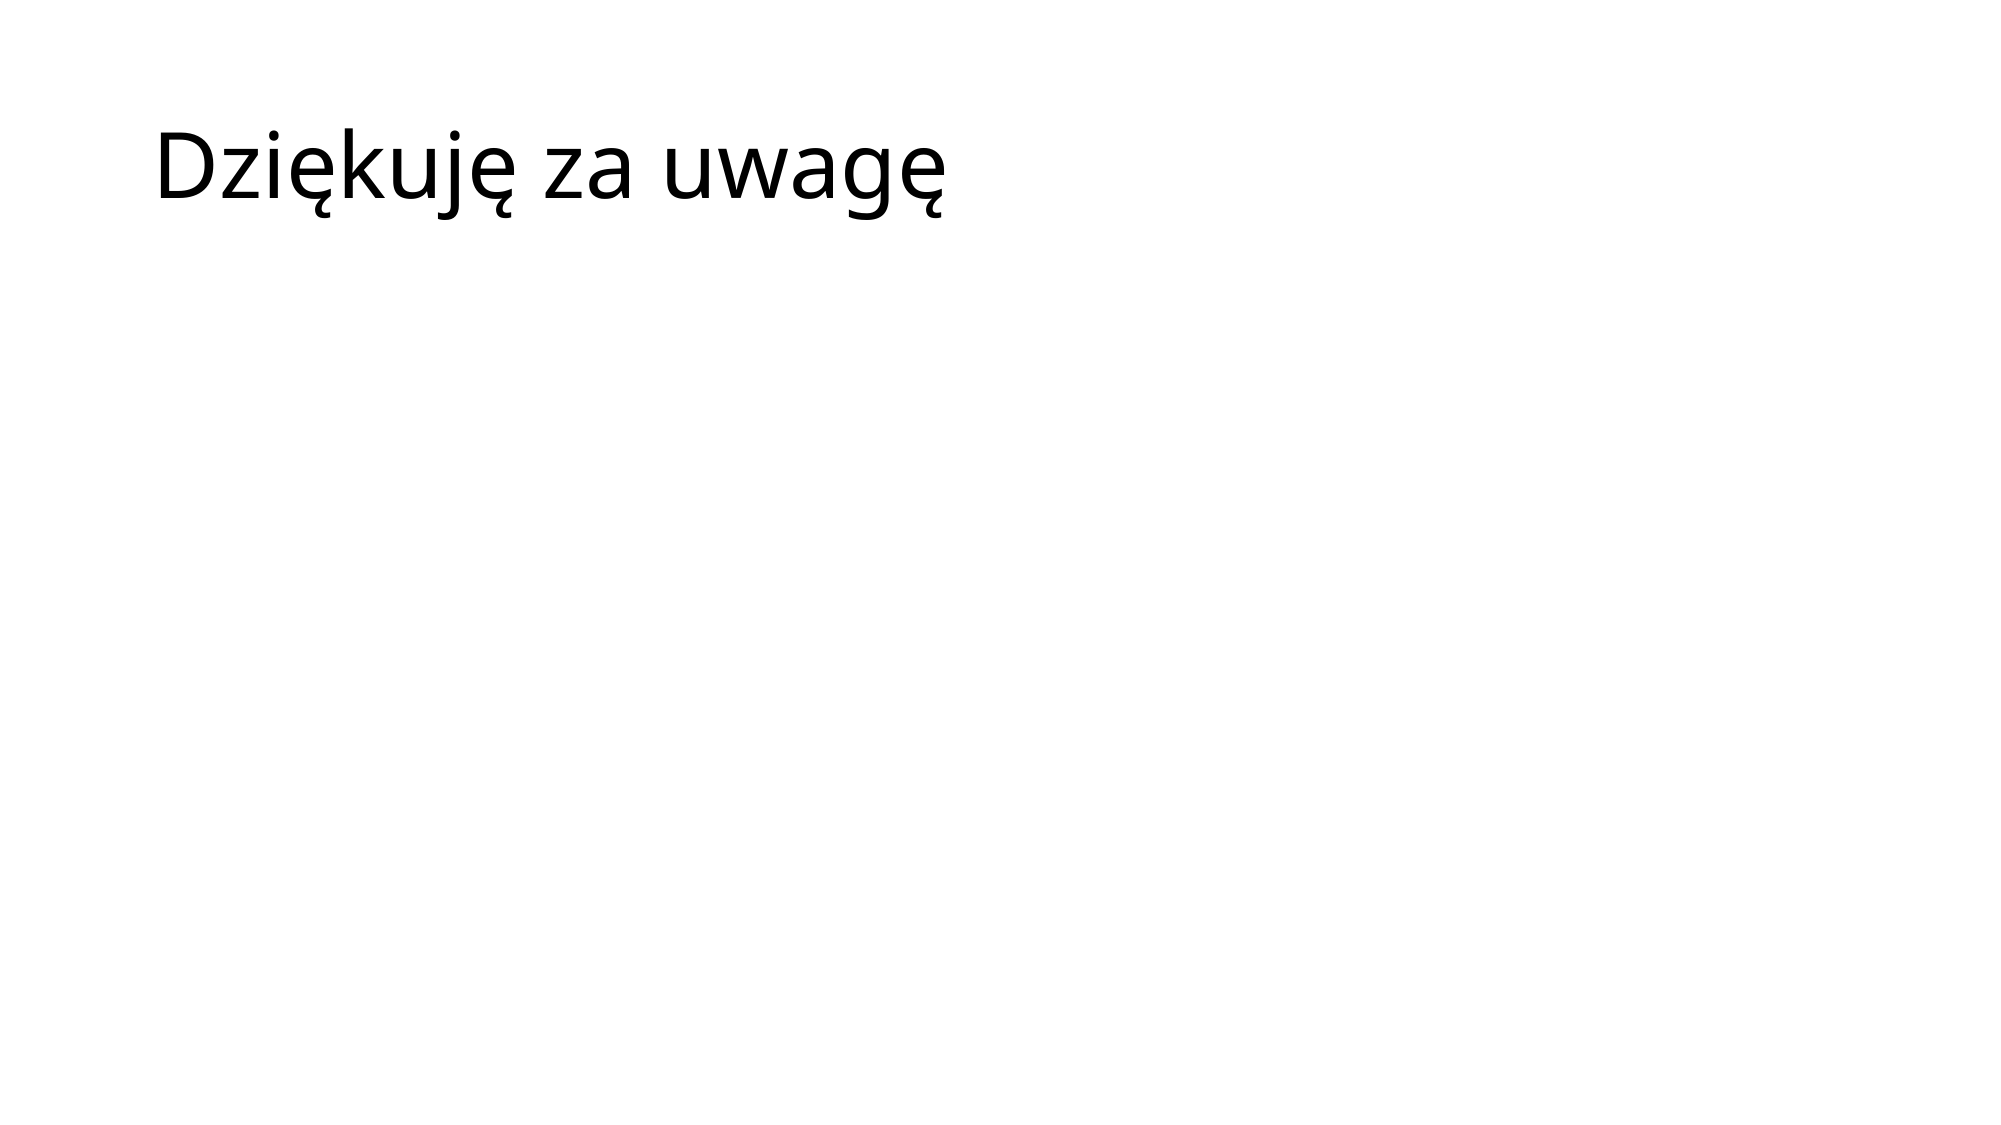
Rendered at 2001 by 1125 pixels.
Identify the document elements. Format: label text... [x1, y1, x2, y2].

title Dziękuję za uwagę [137, 59, 1863, 278]
